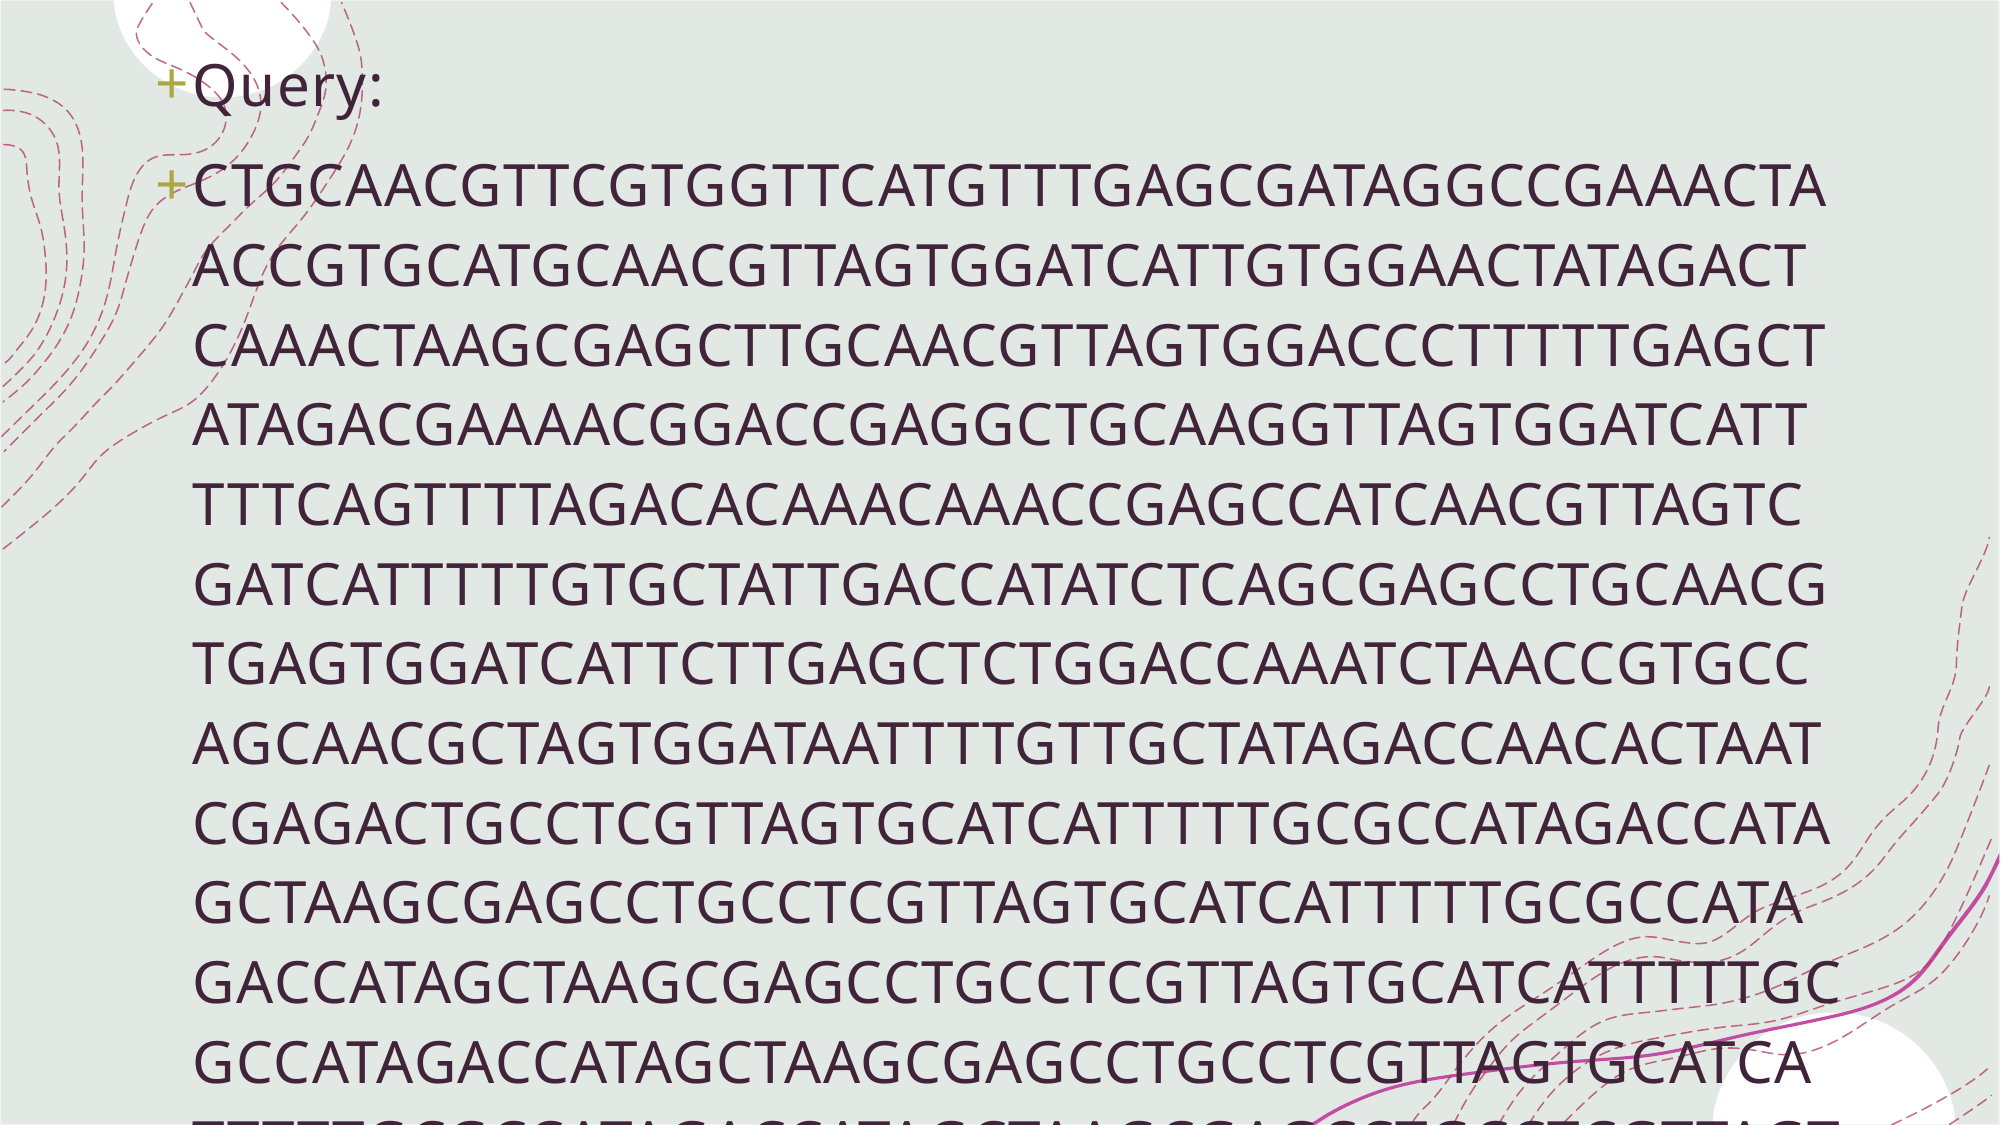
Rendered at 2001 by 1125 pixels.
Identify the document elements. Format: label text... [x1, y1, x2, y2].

list Query: CTGCAACGTTCGTGGTTCATGTTTGAGCGATAGGCCGAAACTAACCGTGCATGCAACGTTAGTGGATCATTGTGGAACTATAGACTCAAACTAAGCGAGCTTGCAACGTTAGTGGACCCTTTTTGAGCTATAGACGAAAACGGACCGAGGCTGCAAGGTTAGTGGATCATTTTTCAGTTTTAGACACAAACAAACCGAGCCATCAACGTTAGTCGATCATTTTTGTGCTATTGACCATATCTCAGCGAGCCTGCAACGTGAGTGGATCATTCTTGAGCTCTGGACCAAATCTAACCGTGCCAGCAACGCTAGTGGATAATTTTGTTGCTATAGACCAACACTAATCGAGACTGCCTCGTTAGTGCATCATTTTTGCGCCATAGACCATAGCTAAGCGAGCCTGCCTCGTTAGTGCATCATTTTTGCGCCATAGACCATAGCTAAGCGAGCCTGCCTCGTTAGTGCATCATTTTTGCGCCATAGACCATAGCTAAGCGAGCCTGCCTCGTTAGTGCATCATTTTTGCGCCATAGACCATAGCTAAGCGAGCCTGCCTCGTTAGTGCATCATTTTTGCGCCATAGACCATAGCTAAGCGAGCTAGACCAACACTAATCGAGACTGCCTCGTTAGTGCATCATTTTTGCGCCATAGACCATAGCTAAGCGAGCTAGACCAACACTAATCGAGACTGCCTCGTTAGTGCATCATTTTTGCGCCATAGACCATAGCTAAGCGAGCTAGACCAACACTAATCGAGACTGCCTCGTTAGTGCATCATTTTTGCGCCATAGACCATAGCTAAGCGAGCGCTCGCTTAGCTATGGTCTATGGCGCAAAAATGATGCACTAACGAGGCAGTCTCGATTAGTGTTGGTCTATAGCAACAAAATTATCCACTAGCGTTGCTGGCTCGCTTAGCTATGGTCTATGGCGCAAAAATGATGCACTAACGAGGCAGTCTCGATTAGTGTTGGTCTATAGCAACAAAATTATCCACTAGCGTTGCTGCTTACCATCGGACCTCCACGAATCTGAAAAGTTTTAATTTCCGAGCGATACTTACGACCGGACCTCCACGAATCAGAAAGGGTTCACTATCCGCTCGATACATACGATCGGACCTCCACGACTCTGTAAGGTTTCAAAATCCGCACGATAGTTACGACCGTACCTCTACGAATCTATAAGGTTTCAATTTCCGCTGGATCCTTACGATCGGACCTCCTCGAATCTGCAAGGTTTCAATATCCGCTCAATGGTTACGGACGGACCTCCACGCATCTTAAAGGTTAAAATAGGCGCTCGGTACTTACGATCGGACCTCTCCGAATCTCAAAGGTTTCAATATCCGCTTGATACTTACGATCGCAACACCACGGATCTGAAAGGTTTCAATATCCACTCTATA [137, 19, 1863, 1014]
